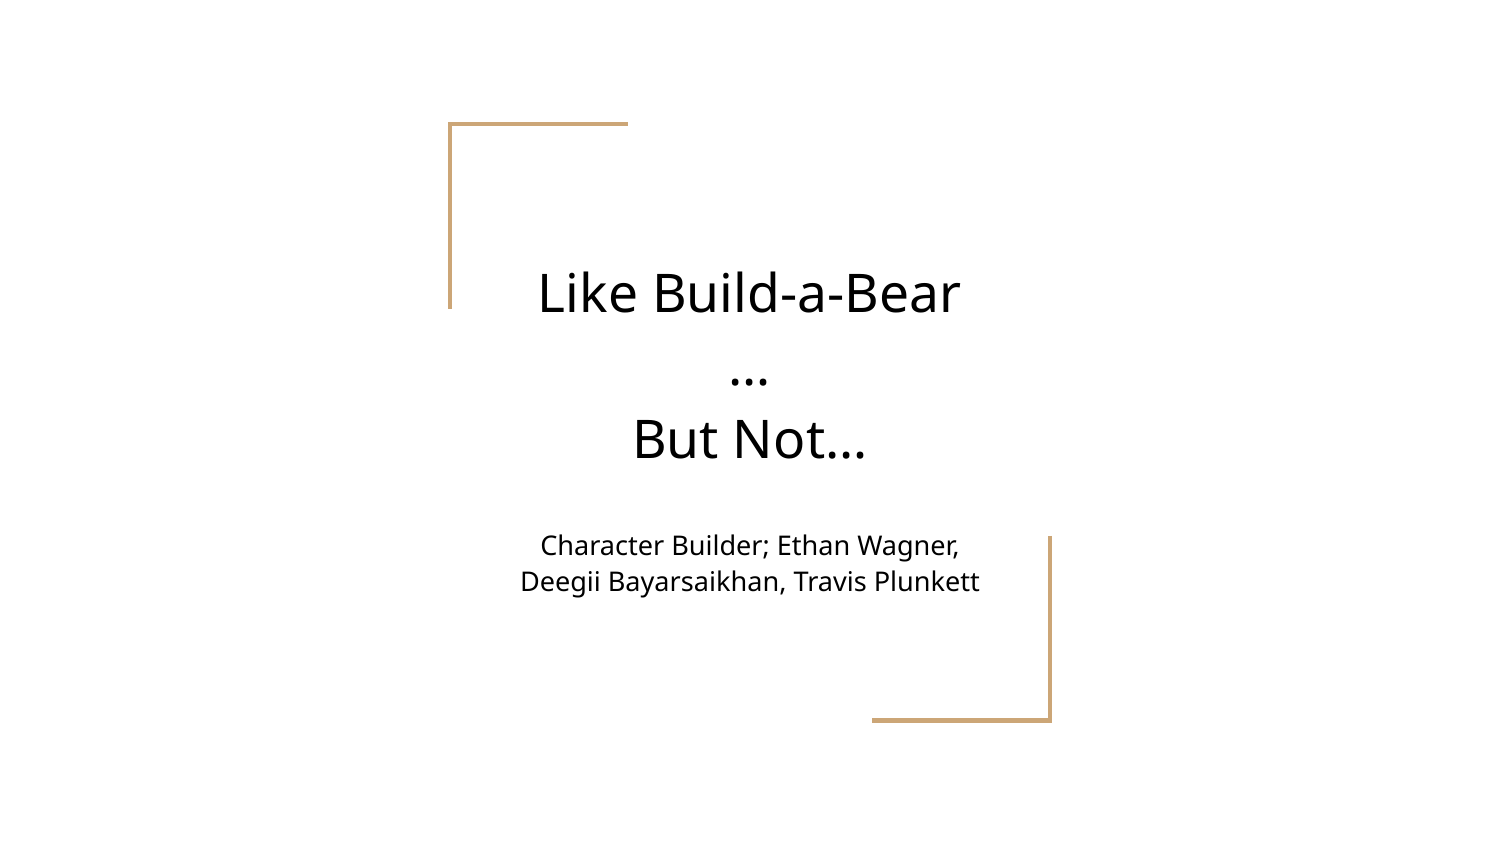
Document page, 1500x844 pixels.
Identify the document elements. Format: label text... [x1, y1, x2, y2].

subtitle Character Builder; Ethan Wagner, Deegii Bayarsaikhan, Travis Plunkett [499, 511, 1001, 627]
title Like Build-a-Bear … But Not… [499, 236, 1001, 490]
